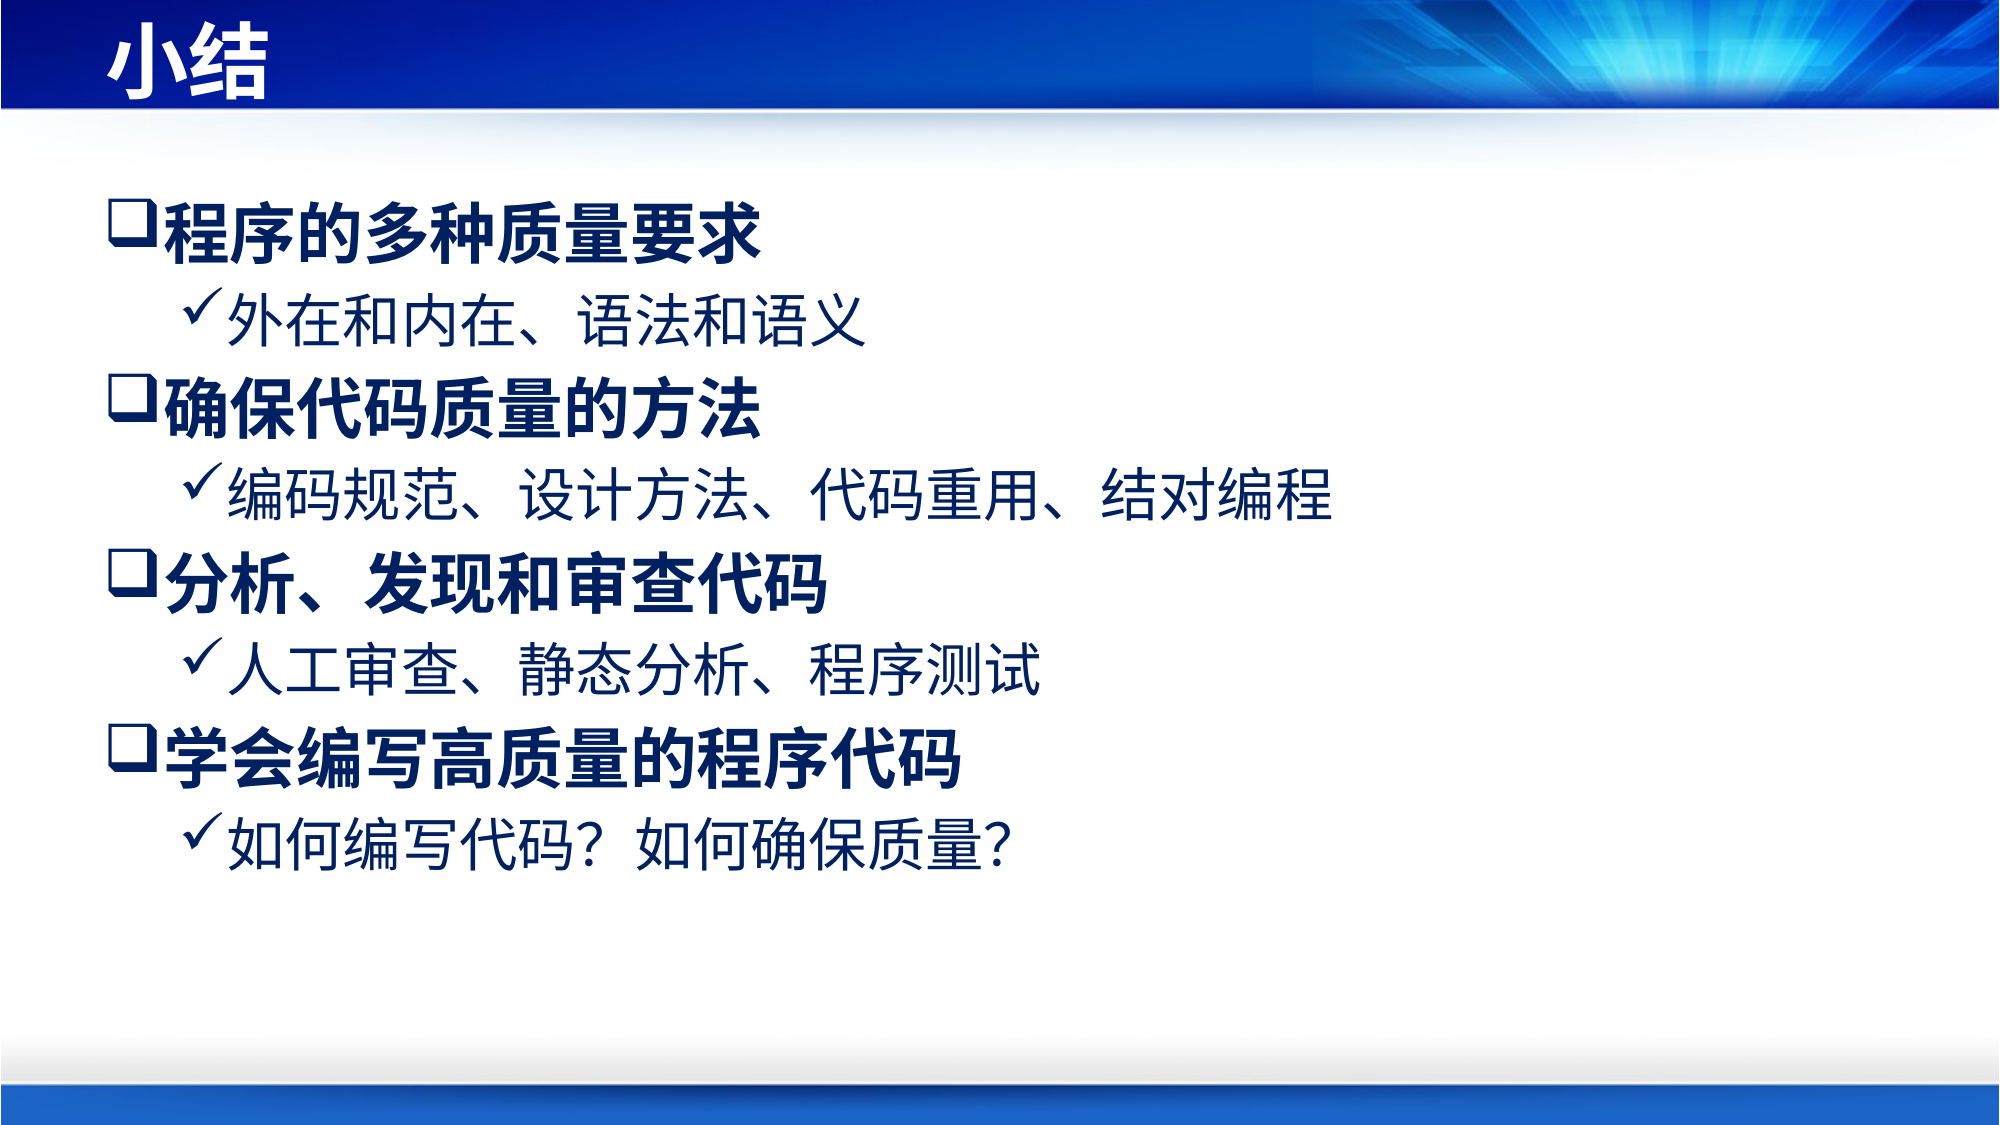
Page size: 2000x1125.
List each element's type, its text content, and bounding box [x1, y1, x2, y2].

picture [1, 0, 1999, 1125]
list 程序的多种质量要求 外在和内在、语法和语义 确保代码质量的方法 编码规范、设计方法、代码重用、结对编程 分析、发现和审查代码 人工审查、静态分析、程序测试 学会编写高质量的程序代码 如何编写代码？如何确保质量？ [88, 184, 1880, 1012]
title 小结 [90, 1, 1880, 118]
